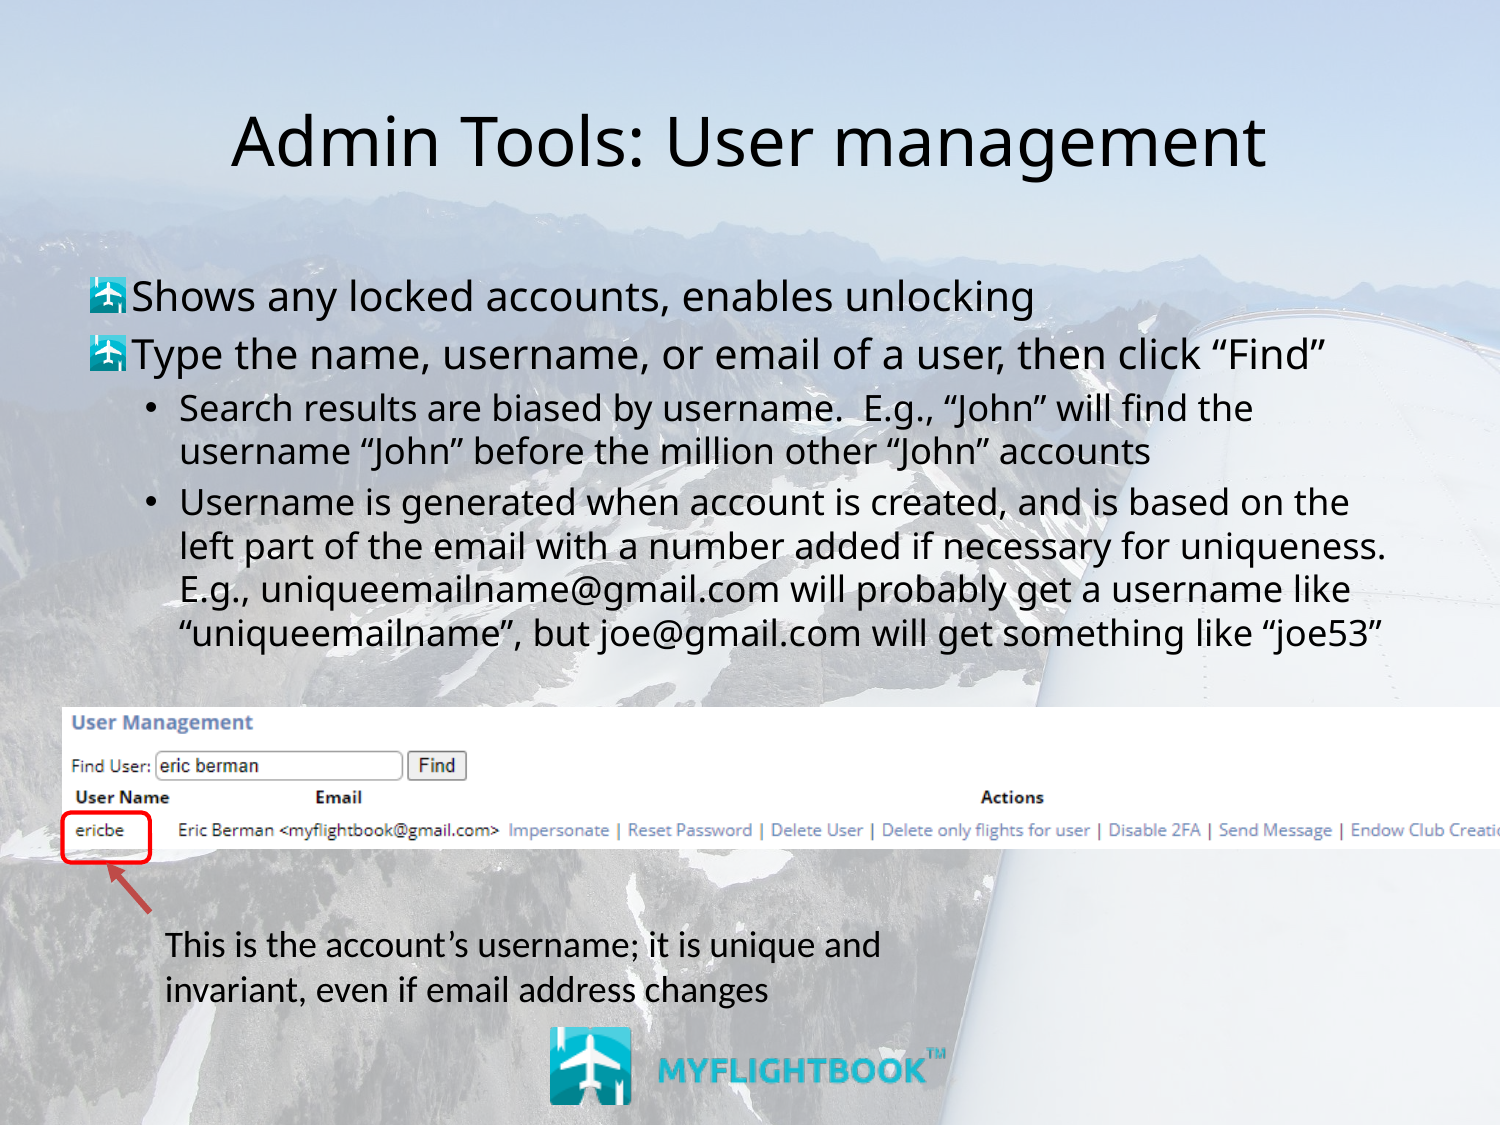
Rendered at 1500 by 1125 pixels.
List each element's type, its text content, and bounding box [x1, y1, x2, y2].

text_box [60, 855, 152, 865]
list Shows any locked accounts, enables unlocking Type the name, username, or email of a user, then click “Find” Search results are biased by username. E.g., “John” will find the username “John” before the million other “John” accounts Username is generated when account is created, and is based on the left part of the email with a number added if necessary for uniqueness. E.g., uniqueemailname@gmail.com will probably get a username like “uniqueemailname”, but joe@gmail.com will get something like “joe53” [75, 262, 1425, 694]
picture [62, 707, 1500, 850]
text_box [105, 862, 151, 913]
picture [550, 1027, 950, 1105]
text_box This is the account’s username; it is unique and invariant, even if email address changes [149, 912, 913, 1018]
title Admin Tools: User management [75, 45, 1425, 233]
picture [90, 277, 126, 313]
picture [90, 335, 126, 371]
